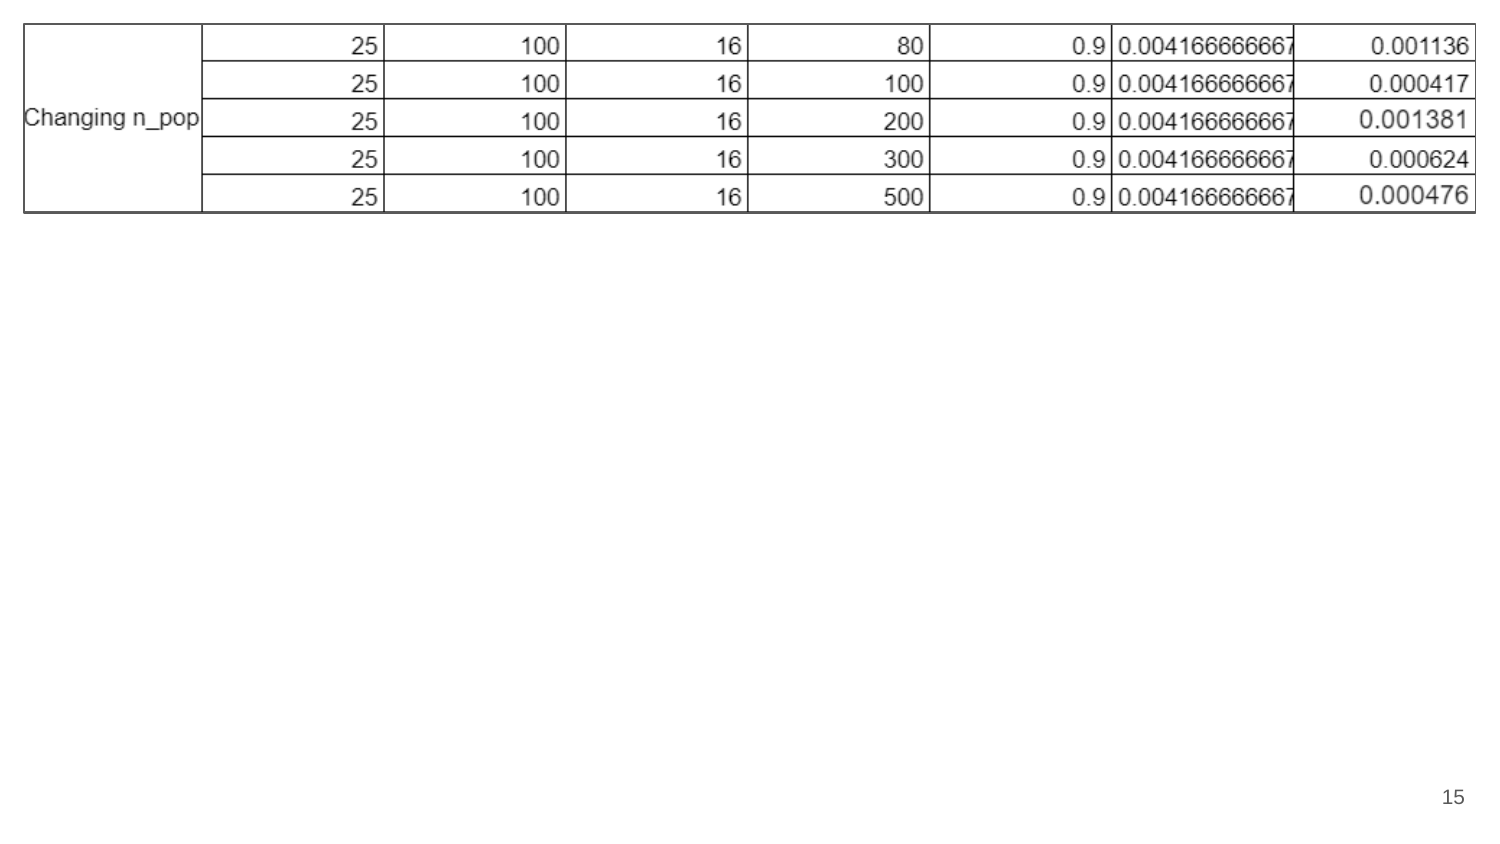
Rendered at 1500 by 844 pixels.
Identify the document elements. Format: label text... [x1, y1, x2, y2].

slide_number ‹#› [1389, 764, 1480, 830]
picture [24, 24, 1476, 213]
